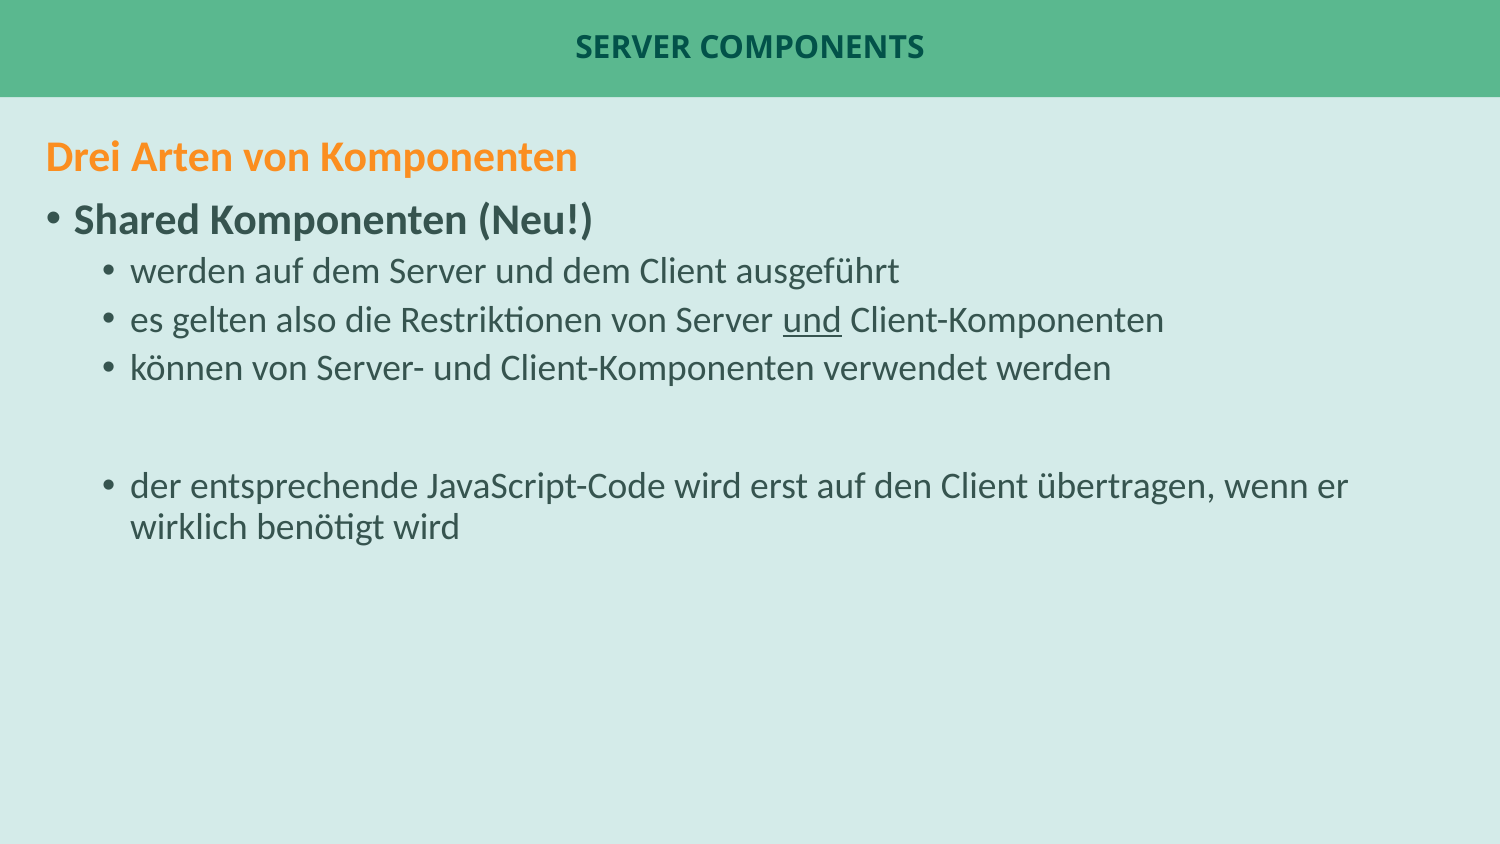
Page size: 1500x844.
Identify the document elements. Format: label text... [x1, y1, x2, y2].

title Server Components [0, 0, 1500, 98]
list Drei Arten von Komponenten Shared Komponenten (Neu!) werden auf dem Server und dem Client ausgeführt es gelten also die Restriktionen von Server und Client-Komponenten können von Server- und Client-Komponenten verwendet werden der entsprechende JavaScript-Code wird erst auf den Client übertragen, wenn er wirklich benötigt wird [30, 126, 1470, 782]
